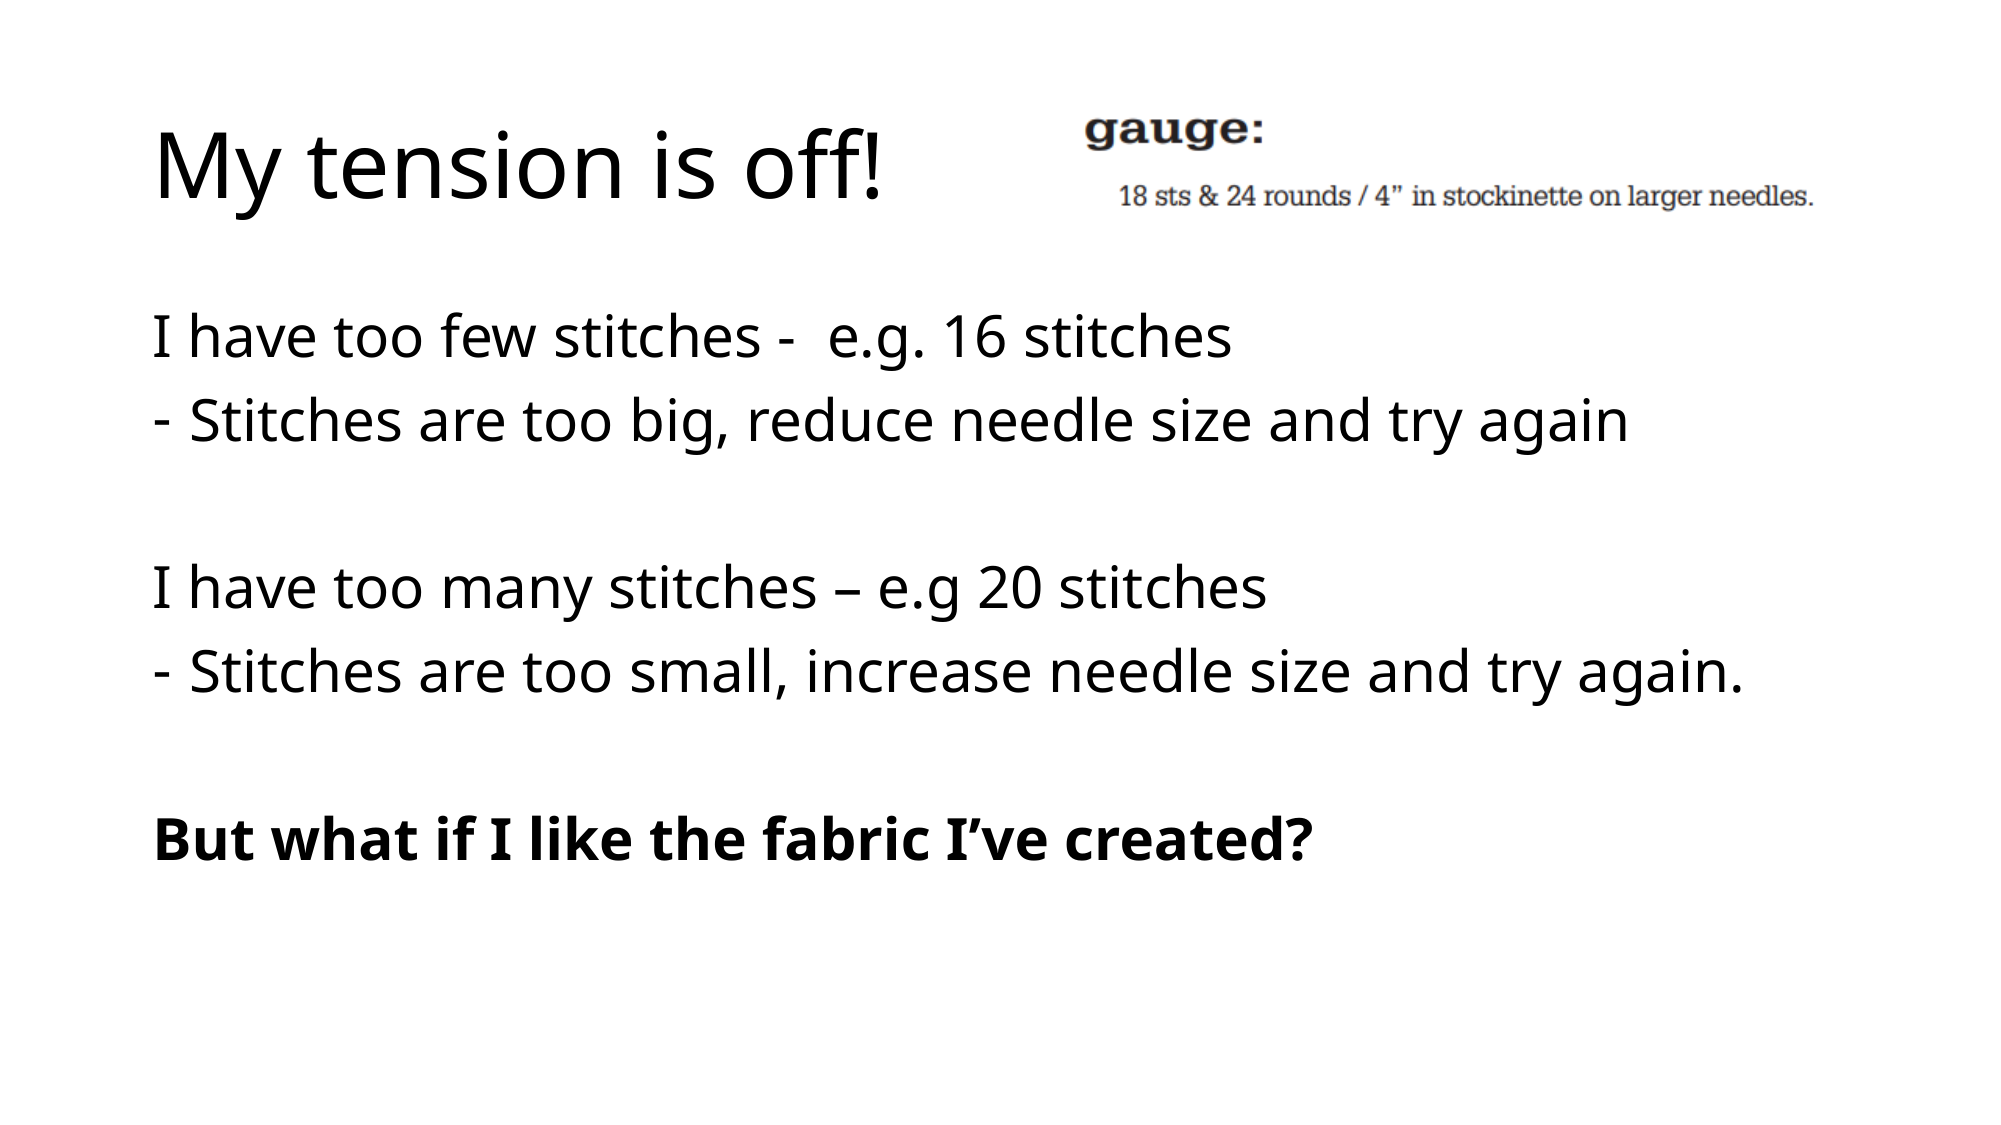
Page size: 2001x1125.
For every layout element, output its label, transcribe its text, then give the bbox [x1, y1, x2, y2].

title My tension is off! [137, 59, 1863, 278]
list I have too few stitches - e.g. 16 stitches Stitches are too big, reduce needle size and try again I have too many stitches – e.g 20 stitches Stitches are too small, increase needle size and try again. But what if I like the fabric I’ve created? [137, 299, 1863, 1014]
picture [1028, 88, 1849, 249]
